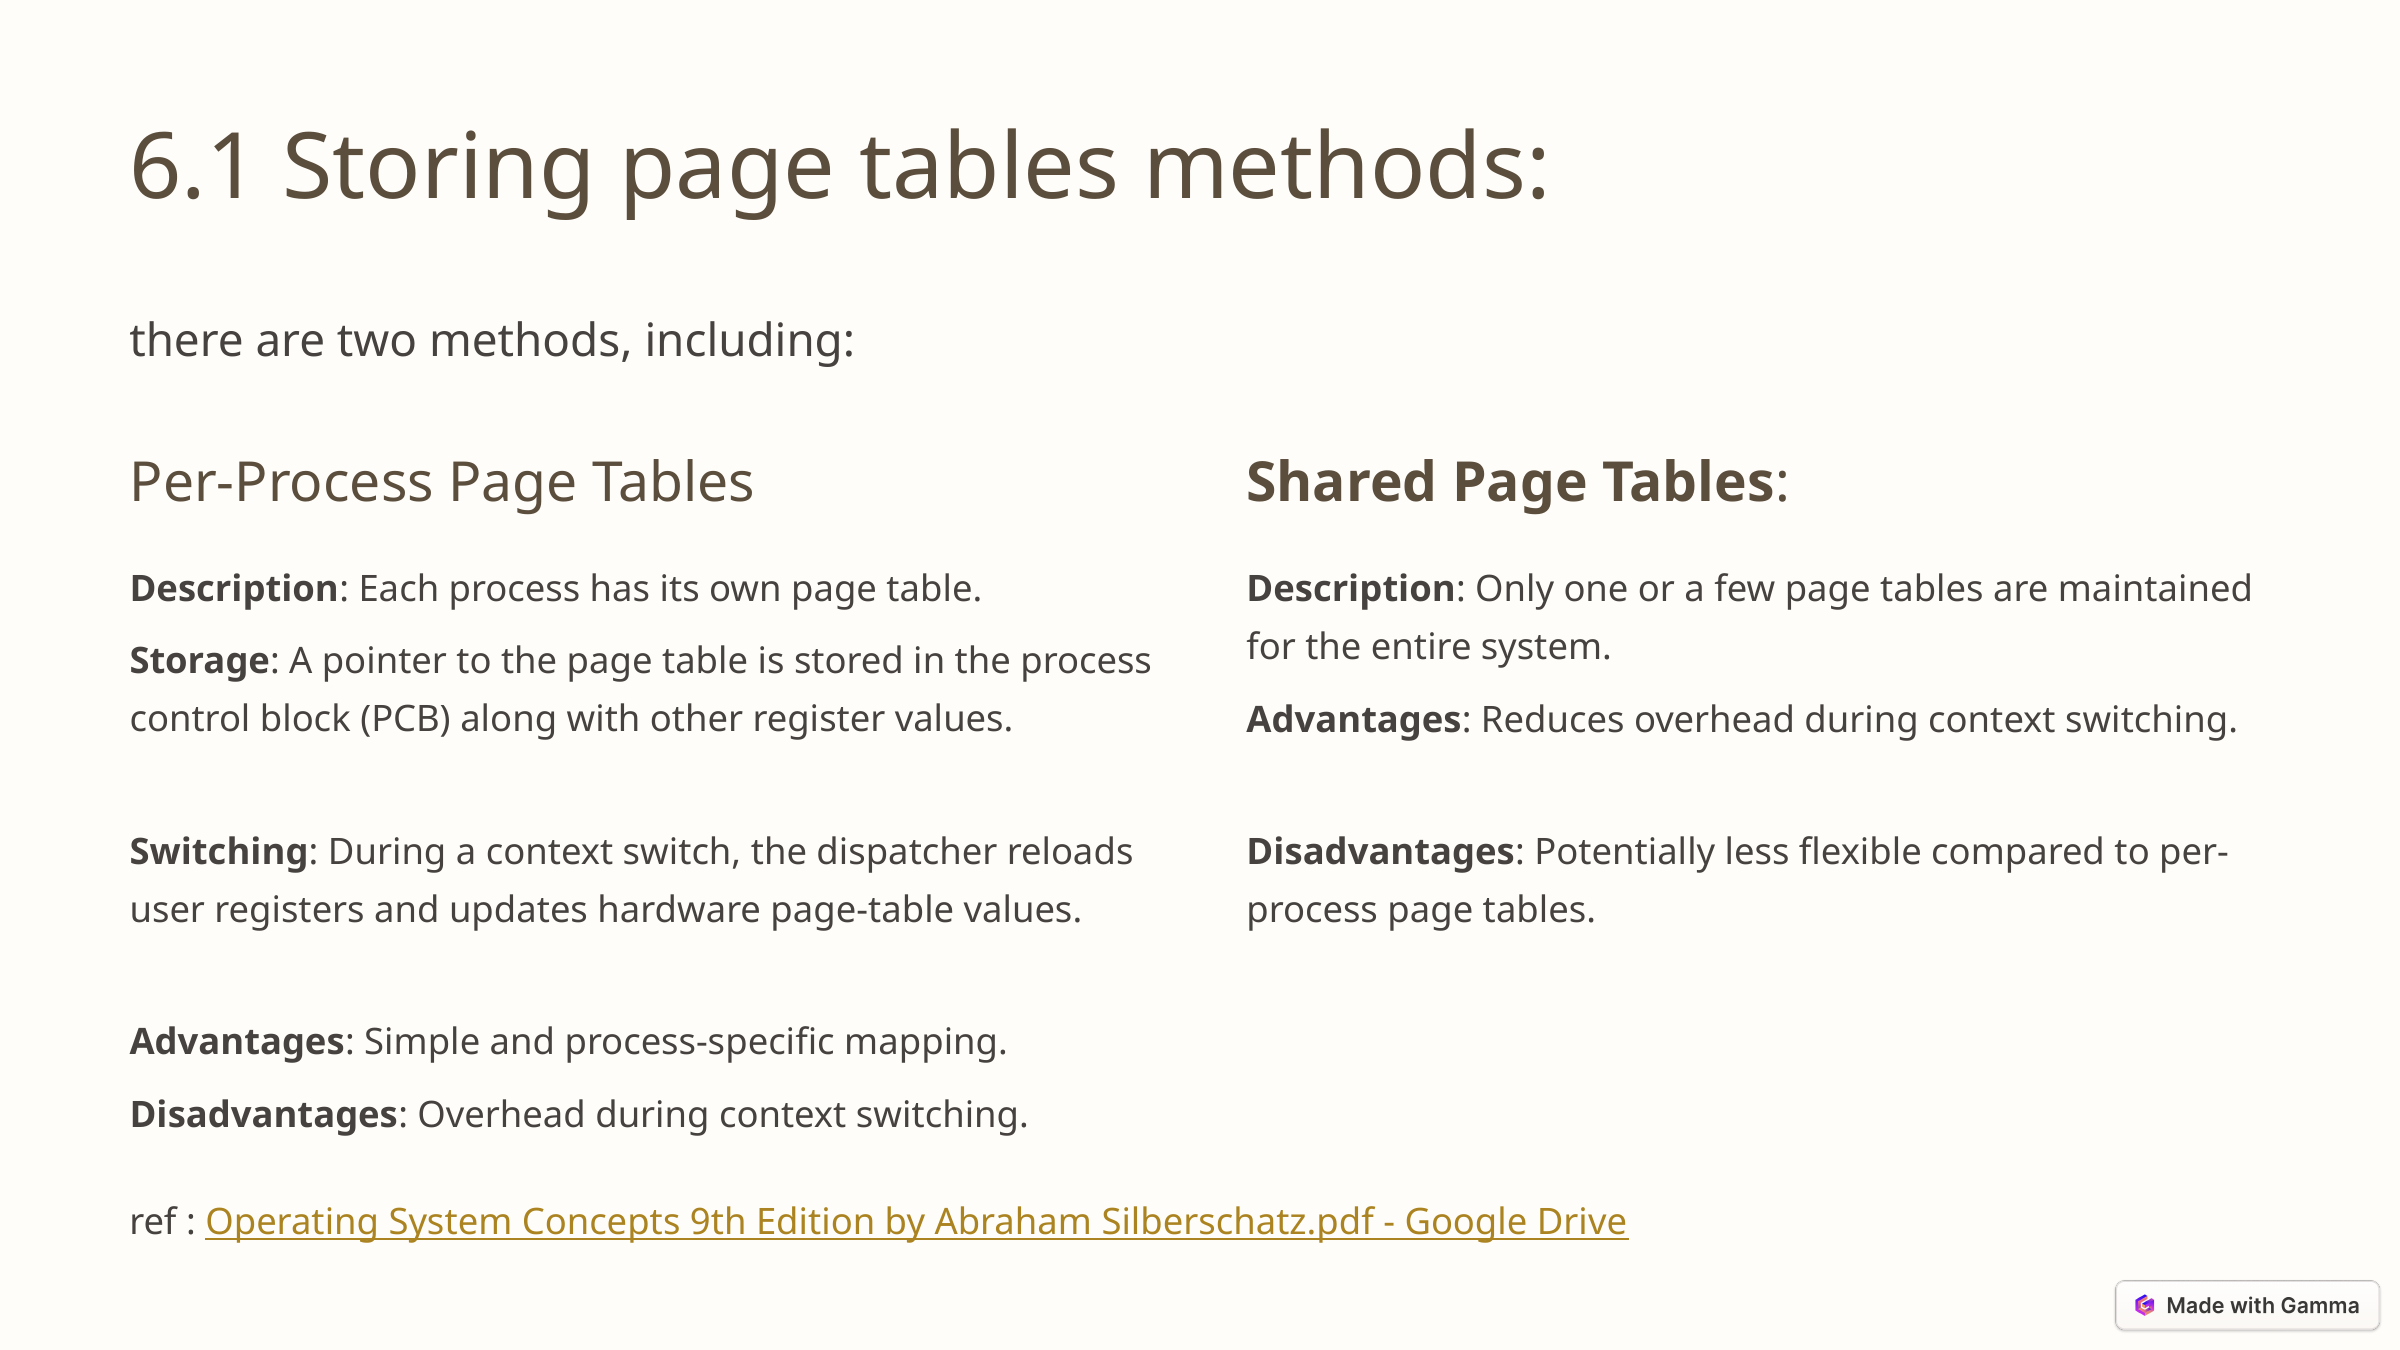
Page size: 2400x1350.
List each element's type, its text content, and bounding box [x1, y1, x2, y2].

text_box Per-Process Page Tables [129, 443, 804, 514]
picture [2106, 1271, 2389, 1339]
text_box ref : Operating System Concepts 9th Edition by Abraham Silberschatz.pdf - Google Drive [129, 1189, 2271, 1249]
text_box Switching: During a context switch, the dispatcher reloads user registers and updates hardware page-table values. [129, 813, 1155, 991]
text_box Disadvantages: Potentially less flexible compared to per-process page tables. [1246, 813, 2272, 932]
text_box Disadvantages: Overhead during context switching. [129, 1075, 1155, 1136]
text_box Description: Each process has its own page table. [129, 550, 1155, 610]
text_box Advantages: Simple and process-specific mapping. [129, 1003, 1155, 1063]
text_box 6.1 Storing page tables methods: [129, 101, 1646, 218]
text_box Shared Page Tables: [1246, 443, 1825, 514]
text_box Storage: A pointer to the page table is stored in the process control block (PCB) along with other register values. [129, 622, 1155, 801]
text_box Description: Only one or a few page tables are maintained for the entire system. [1246, 550, 2272, 669]
text_box Advantages: Reduces overhead during context switching. [1246, 681, 2272, 801]
text_box there are two methods, including: [129, 291, 2271, 366]
